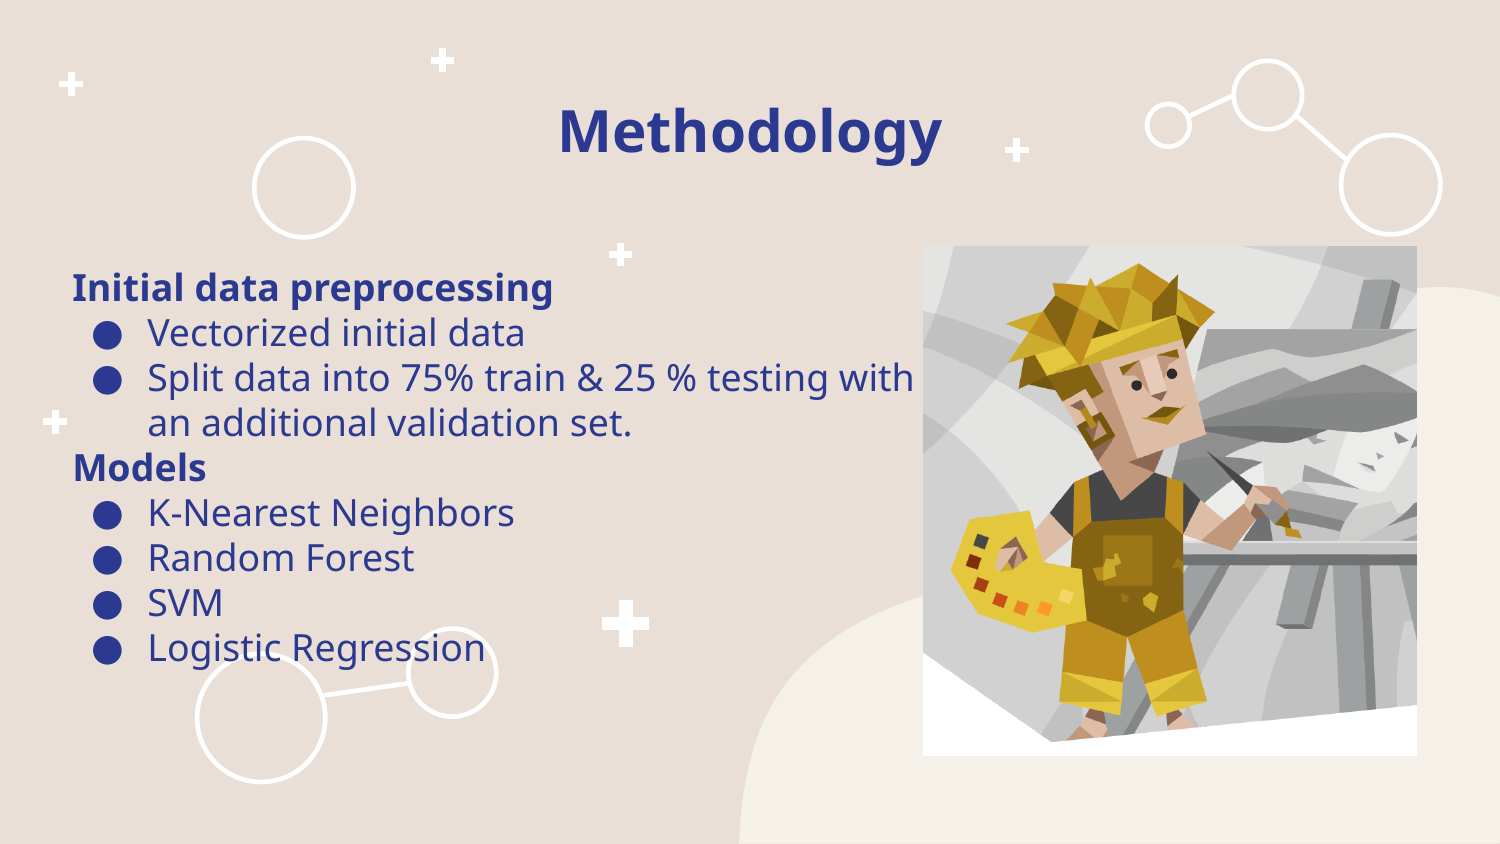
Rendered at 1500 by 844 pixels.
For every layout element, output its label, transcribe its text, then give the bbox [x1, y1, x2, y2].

title Methodology [116, 79, 1383, 151]
picture [923, 246, 1417, 757]
subtitle Initial data preprocessing Vectorized initial data Split data into 75% train & 25 % testing with an additional validation set. Models K-Nearest Neighbors Random Forest SVM Logistic Regression [57, 248, 920, 754]
